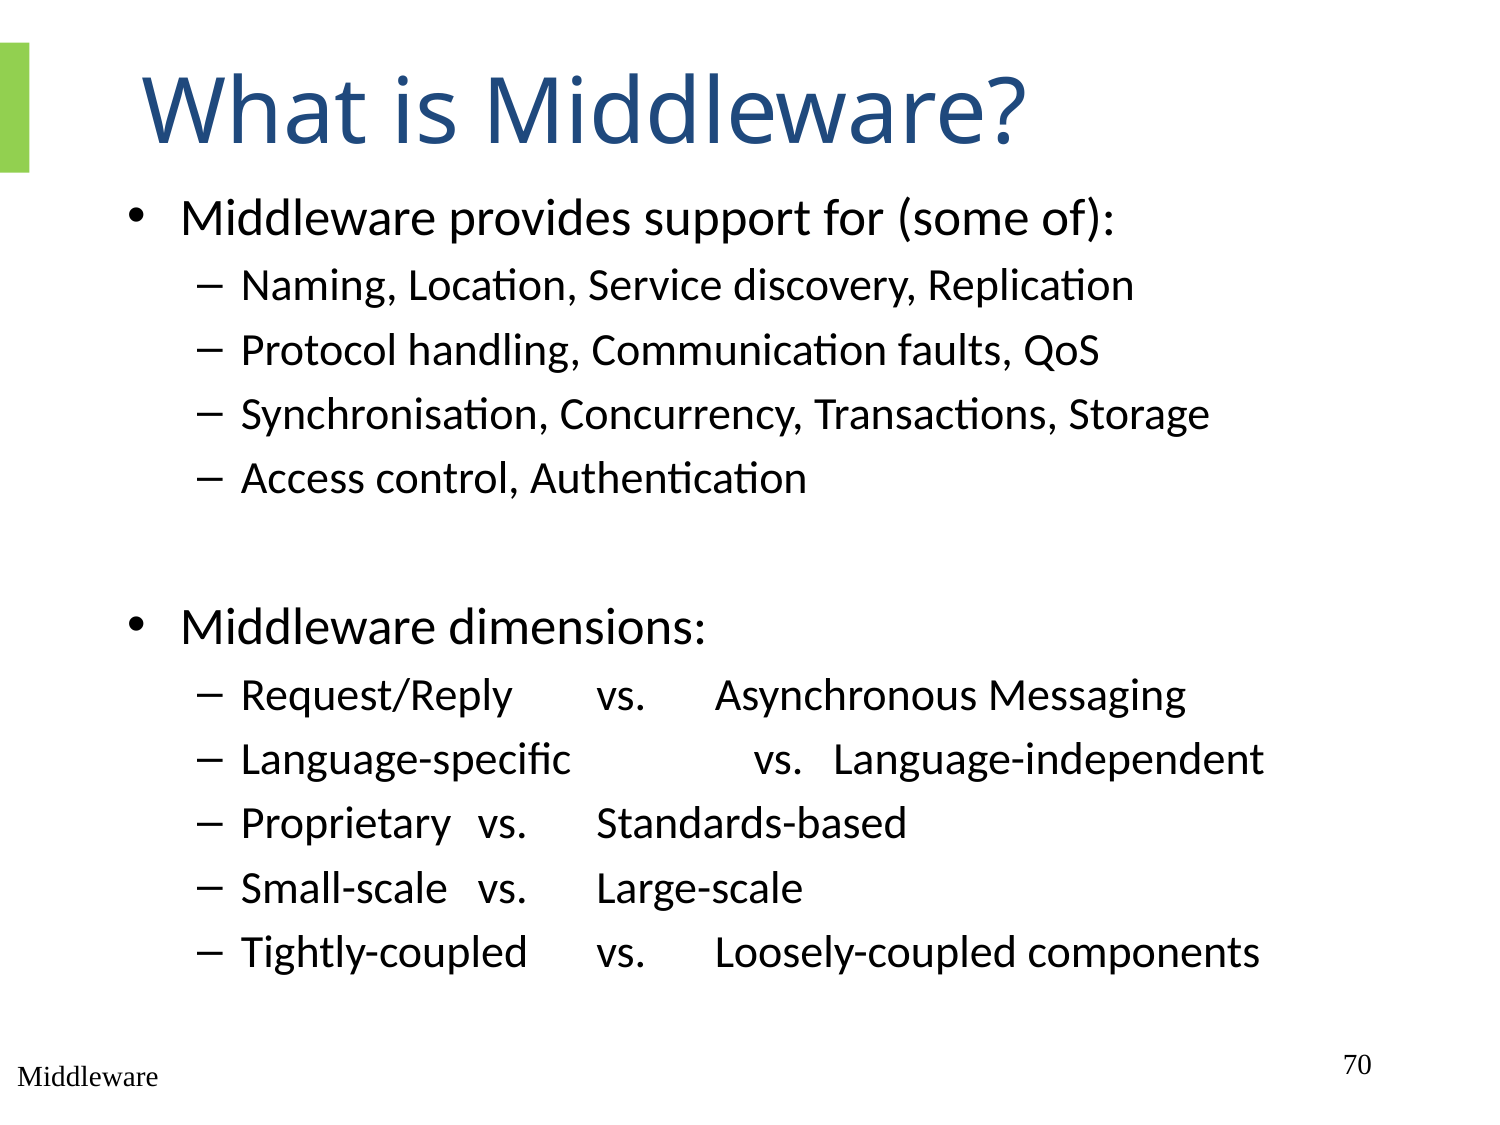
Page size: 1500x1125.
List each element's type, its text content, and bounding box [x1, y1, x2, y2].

slide_number 70 [1074, 1025, 1388, 1100]
title What is Middleware? [53, 42, 1117, 171]
list Middleware provides support for (some of): Naming, Location, Service discovery, Replication Protocol handling, Communication faults, QoS Synchronisation, Concurrency, Transactions, Storage Access control, Authentication Middleware dimensions: Request/Reply vs. Asynchronous Messaging Language-specific vs. Language-independent Proprietary vs. Standards-based Small-scale vs. Large-scale Tightly-coupled vs. Loosely-coupled components [112, 174, 1450, 1000]
footer Middleware [0, 1054, 176, 1095]
